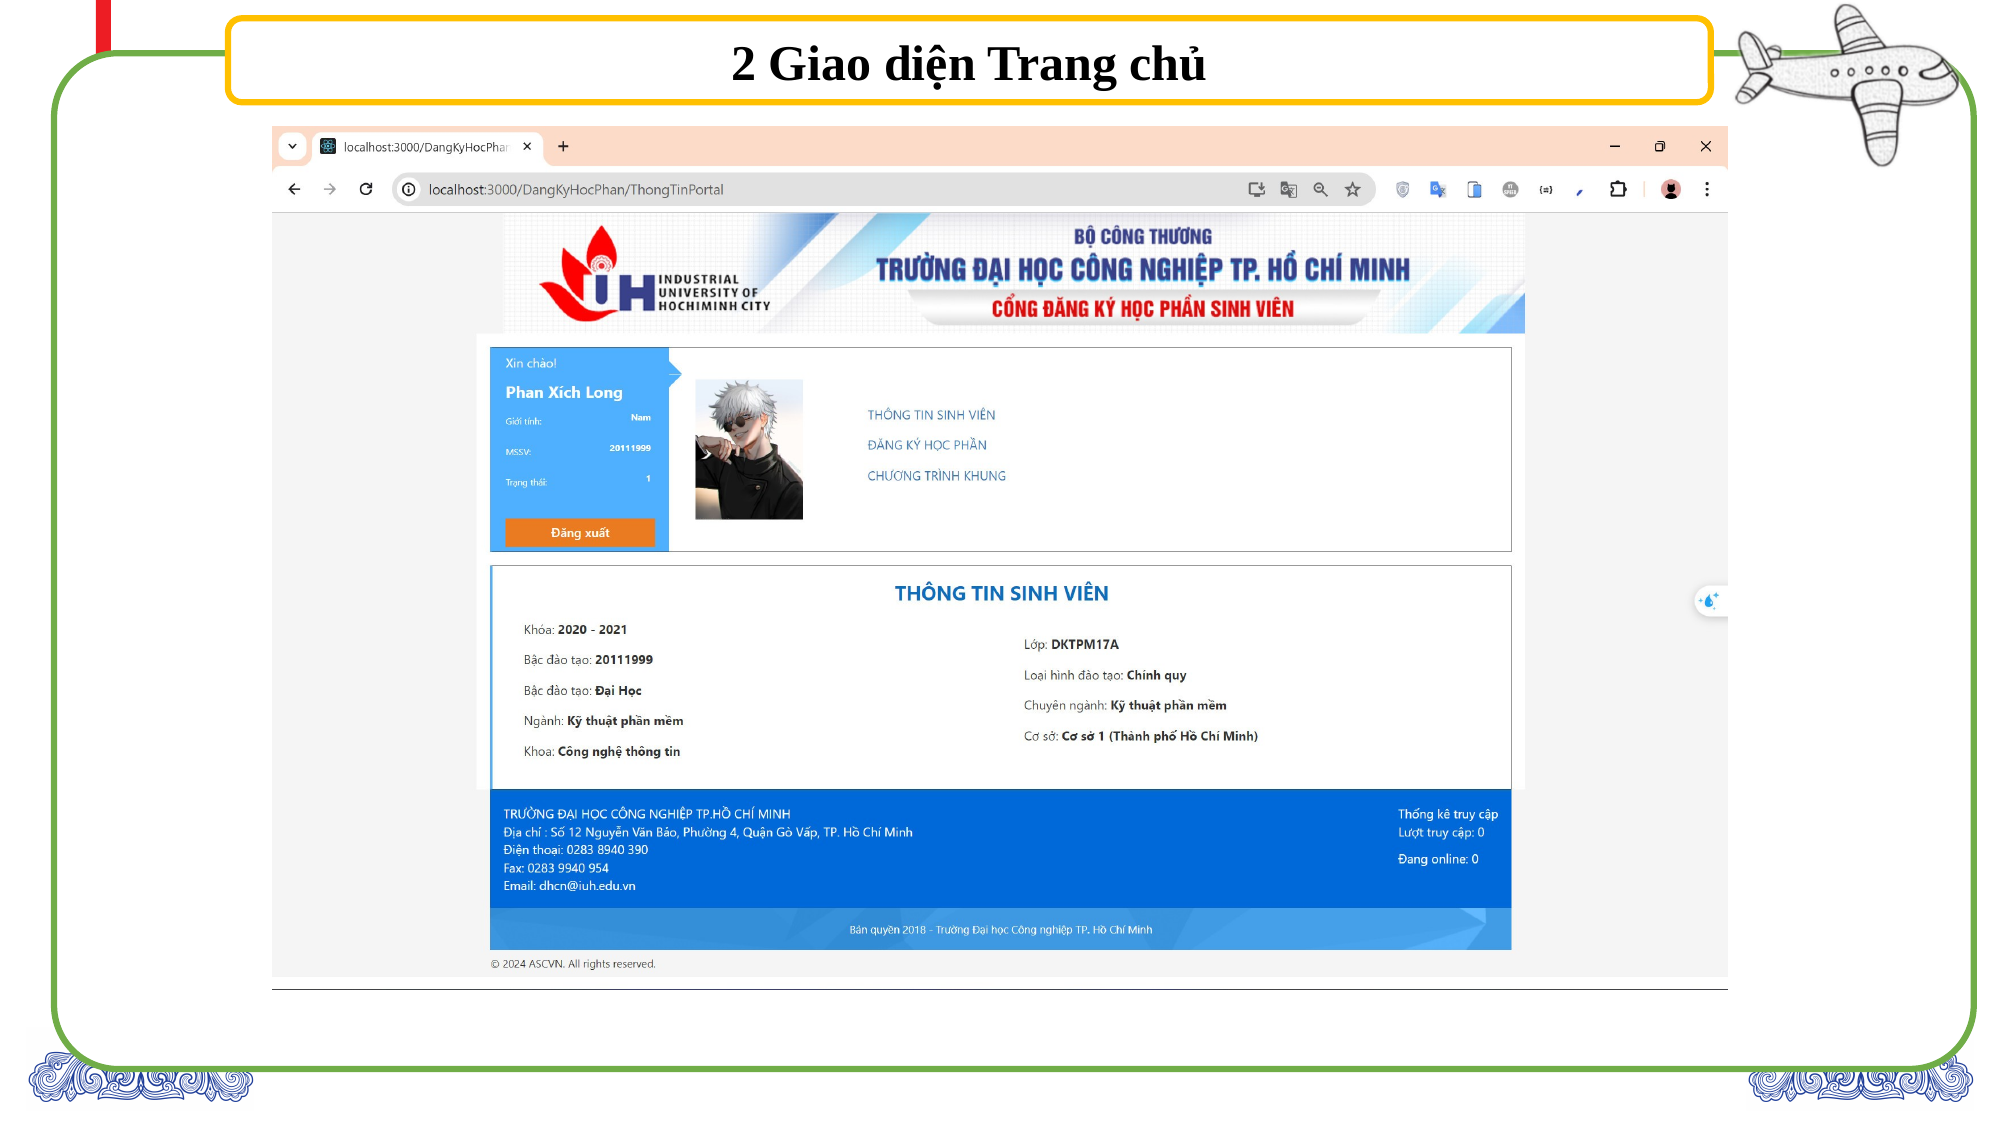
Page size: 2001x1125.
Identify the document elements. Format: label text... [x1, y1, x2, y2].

text_box [95, 0, 111, 57]
picture [271, 0, 1987, 991]
text_box [54, 53, 1974, 1070]
text_box 2 Giao diện Trang chủ [227, 18, 1705, 103]
picture [25, 1027, 254, 1112]
picture [1746, 1027, 1974, 1112]
